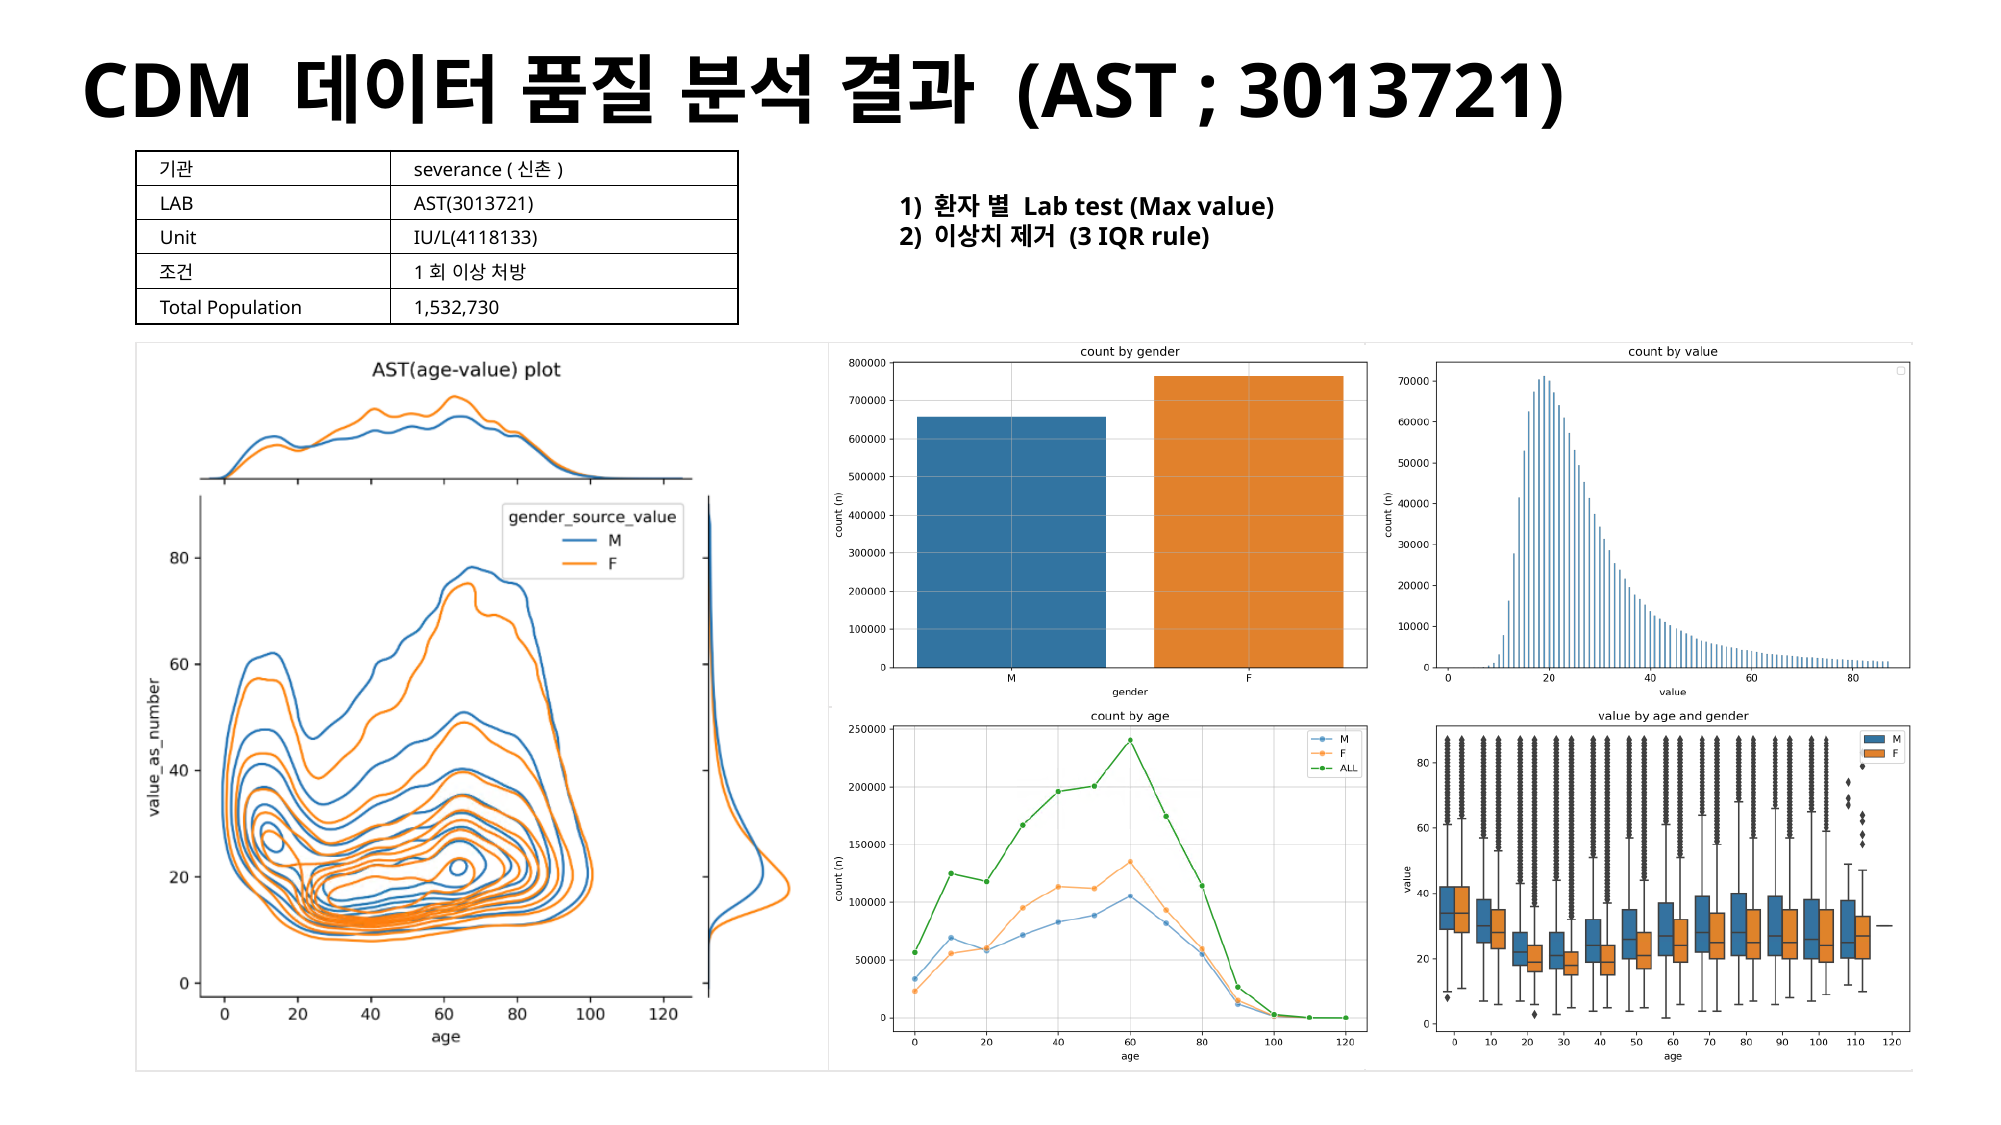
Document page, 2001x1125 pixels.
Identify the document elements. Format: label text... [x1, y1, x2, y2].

table_header [137, 343, 828, 1070]
table_header [829, 343, 1364, 706]
table_header severance (신촌) [391, 152, 737, 185]
picture [832, 345, 1925, 1069]
title CDM 데이터 품질 분석 결과 (AST ; 3013721) [66, 55, 1885, 131]
picture [140, 356, 810, 1053]
table_cell AST(3013721) [391, 186, 737, 219]
table_cell 조건 [137, 254, 390, 288]
table_cell Total Population [137, 289, 390, 323]
table_cell 1회 이상 처방 [391, 254, 737, 288]
table_cell IU/L(4118133) [391, 220, 737, 253]
table_cell LAB [137, 186, 390, 219]
text_box 1) 환자 별 Lab test (Max value)​ 2) 이상치 제거 (3 IQR rule)​ [809, 182, 1647, 258]
table_header 기관 [137, 152, 390, 185]
table_cell [829, 708, 1364, 1070]
table_cell 1,532,730 [391, 289, 737, 323]
table_cell Unit [137, 220, 390, 253]
